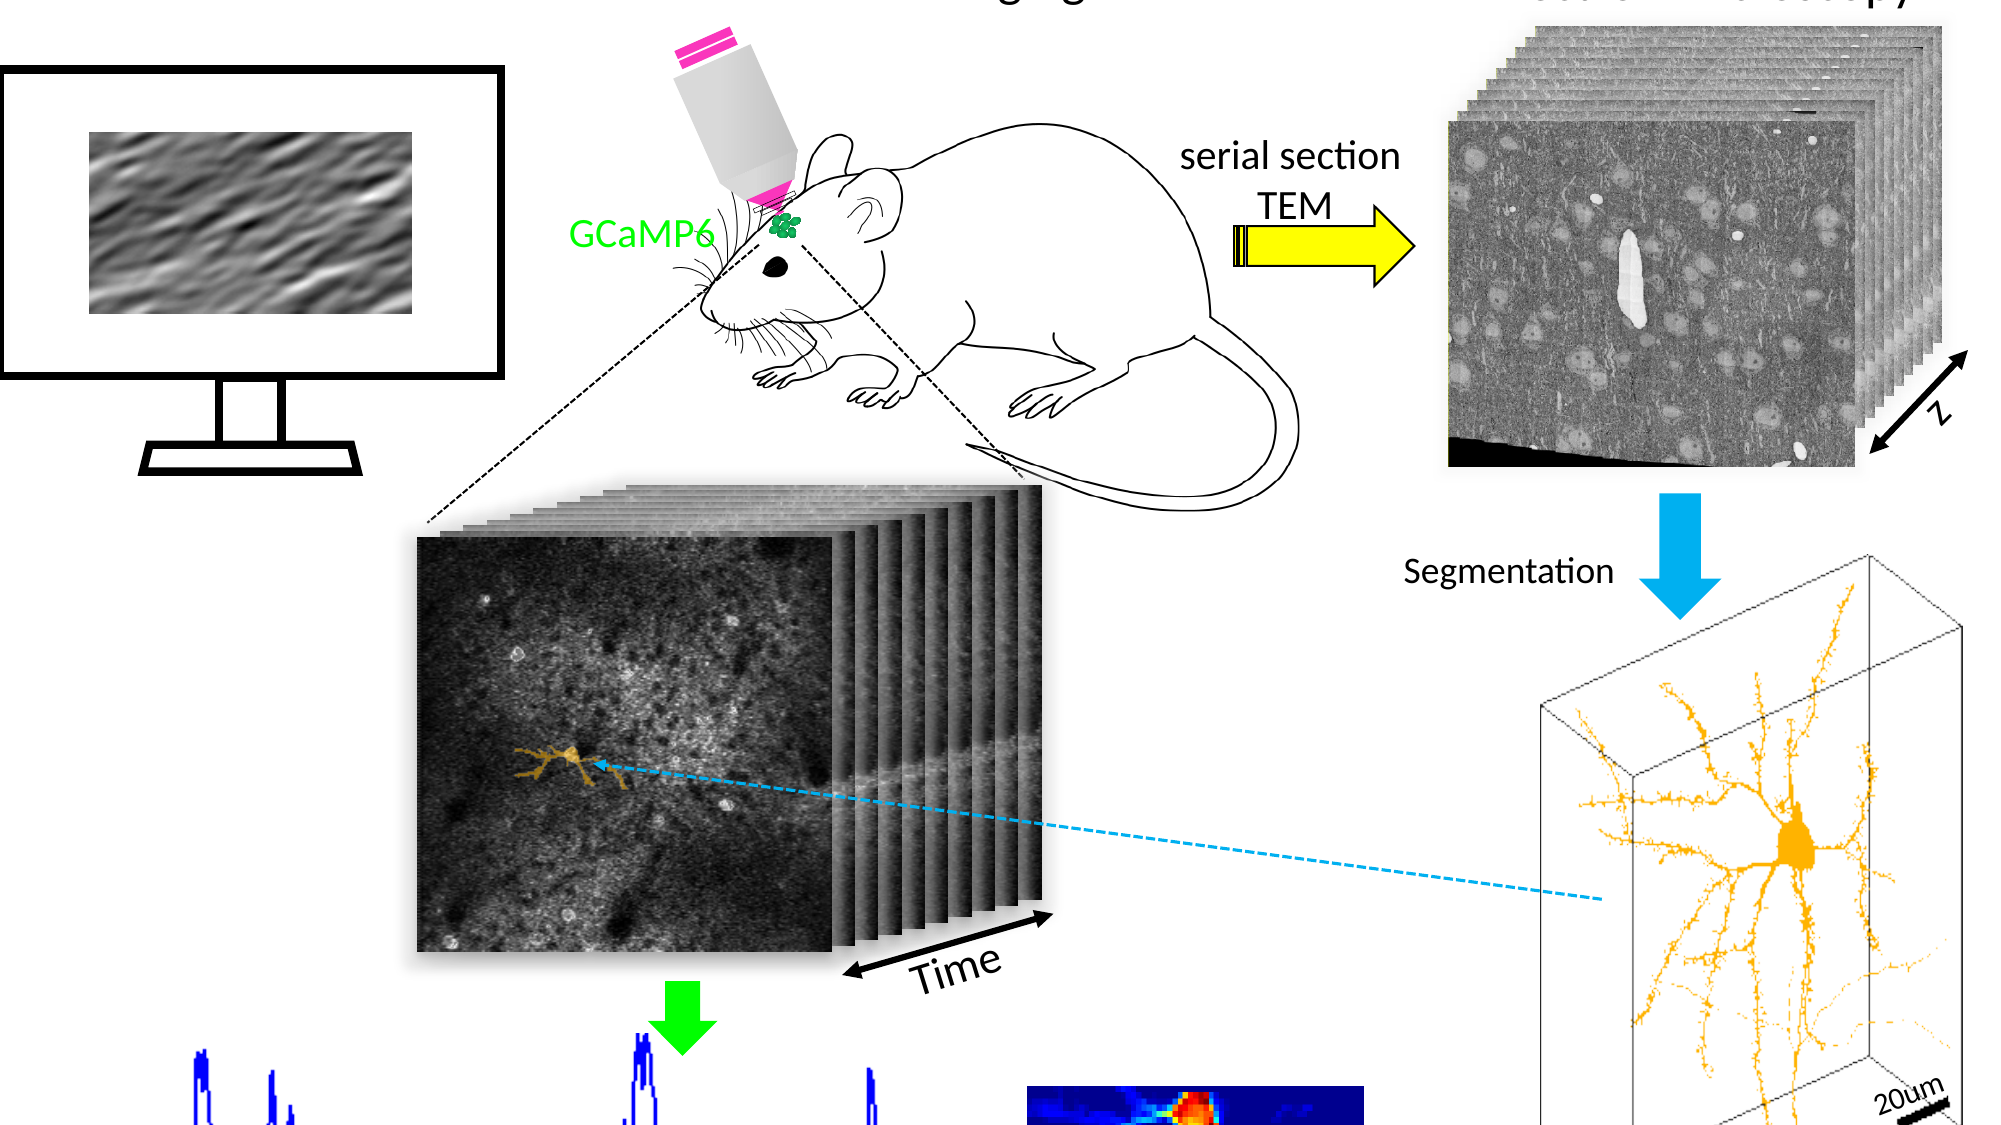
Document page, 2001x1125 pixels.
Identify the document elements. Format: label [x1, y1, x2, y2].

text_box [0, 0, 2000, 1125]
